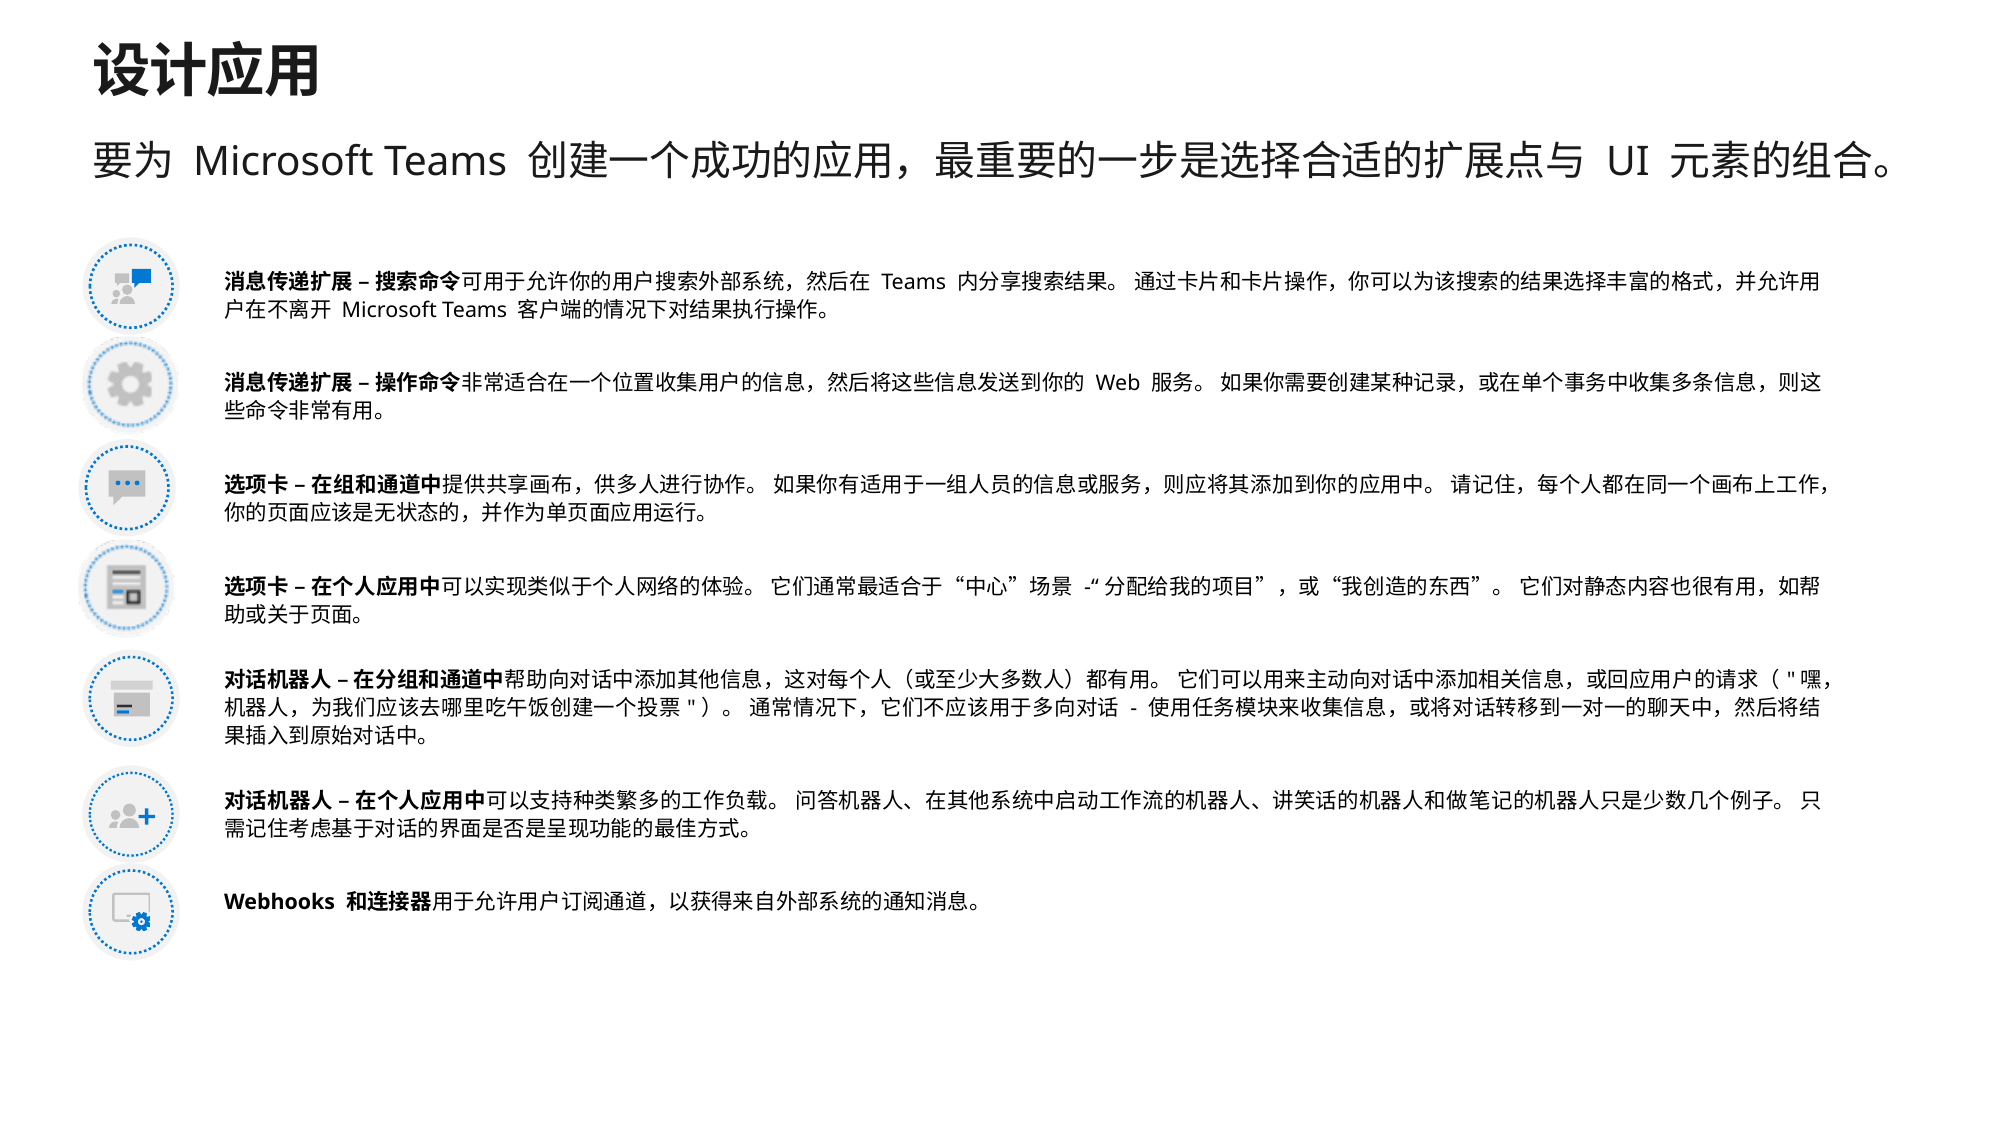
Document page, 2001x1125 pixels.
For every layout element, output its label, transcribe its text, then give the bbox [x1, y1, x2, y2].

picture [81, 649, 180, 748]
picture [77, 538, 176, 639]
text_box 消息传递扩展 – 搜索命令可用于允许你的用户搜索外部系统，然后在 Teams 内分享搜索结果。 通过卡片和卡片操作，你可以为该搜索的结果选择丰富的格式，并允许用户在不离开 Microsoft Teams 客户端的情况下对结果执行操作。 消息传递扩展 – 操作命令非常适合在一个位置收集用户的信息，然后将这些信息发送到你的 Web 服务。 如果你需要创建某种记录，或在单个事务中收集多条信息，则这些命令非常有用。 选项卡 – 在组和通道中提供共享画布，供多人进行协作。 如果你有适用于一组人员的信息或服务，则应将其添加到你的应用中。 请记住，每个人都在同一个画布上工作，你的页面应该是无状态的，并作为单页面应用运行。 选项卡 – 在个人应用中可以实现类似于个人网络的体验。 它们通常最适合于“中心”场景 -“分配给我的项目”，或“我创造的东西”。 它们对静态内容也很有用，如帮助或关于页面。 对话机器人 – 在分组和通道中帮助向对话中添加其他信息，这对每个人（或至少大多数人）都有用。 它们可以用来主动向对话中添加相关信息，或回应用户的请求（"嘿，机器人，为我们应该去哪里吃午饭创建一个投票"）。 通常情况下，它们不应该用于多向对话 - 使用任务模块来收集信息，或将对话转移到一对一的聊天中，然后将结果插入到原始对话中。 对话机器人 – 在个人应用中可以支持种类繁多的工作负载。 问答机器人、在其他系统中启动工作流的机器人、讲笑话的机器人和做笔记的机器人只是少数几个例子。 只需记住考虑基于对话的界面是否是呈现功能的最佳方式。 Webhooks 和连接器用于允许用户订阅通道，以获得来自外部系统的通知消息。 [164, 257, 1838, 923]
picture [77, 438, 176, 537]
picture [81, 236, 180, 335]
picture [81, 765, 180, 961]
list 要为 Microsoft Teams 创建一个成功的应用，最重要的一步是选择合适的扩展点与 UI 元素的组合。 [92, 134, 1900, 185]
title 设计应用 [92, 32, 1900, 104]
picture [81, 336, 180, 437]
